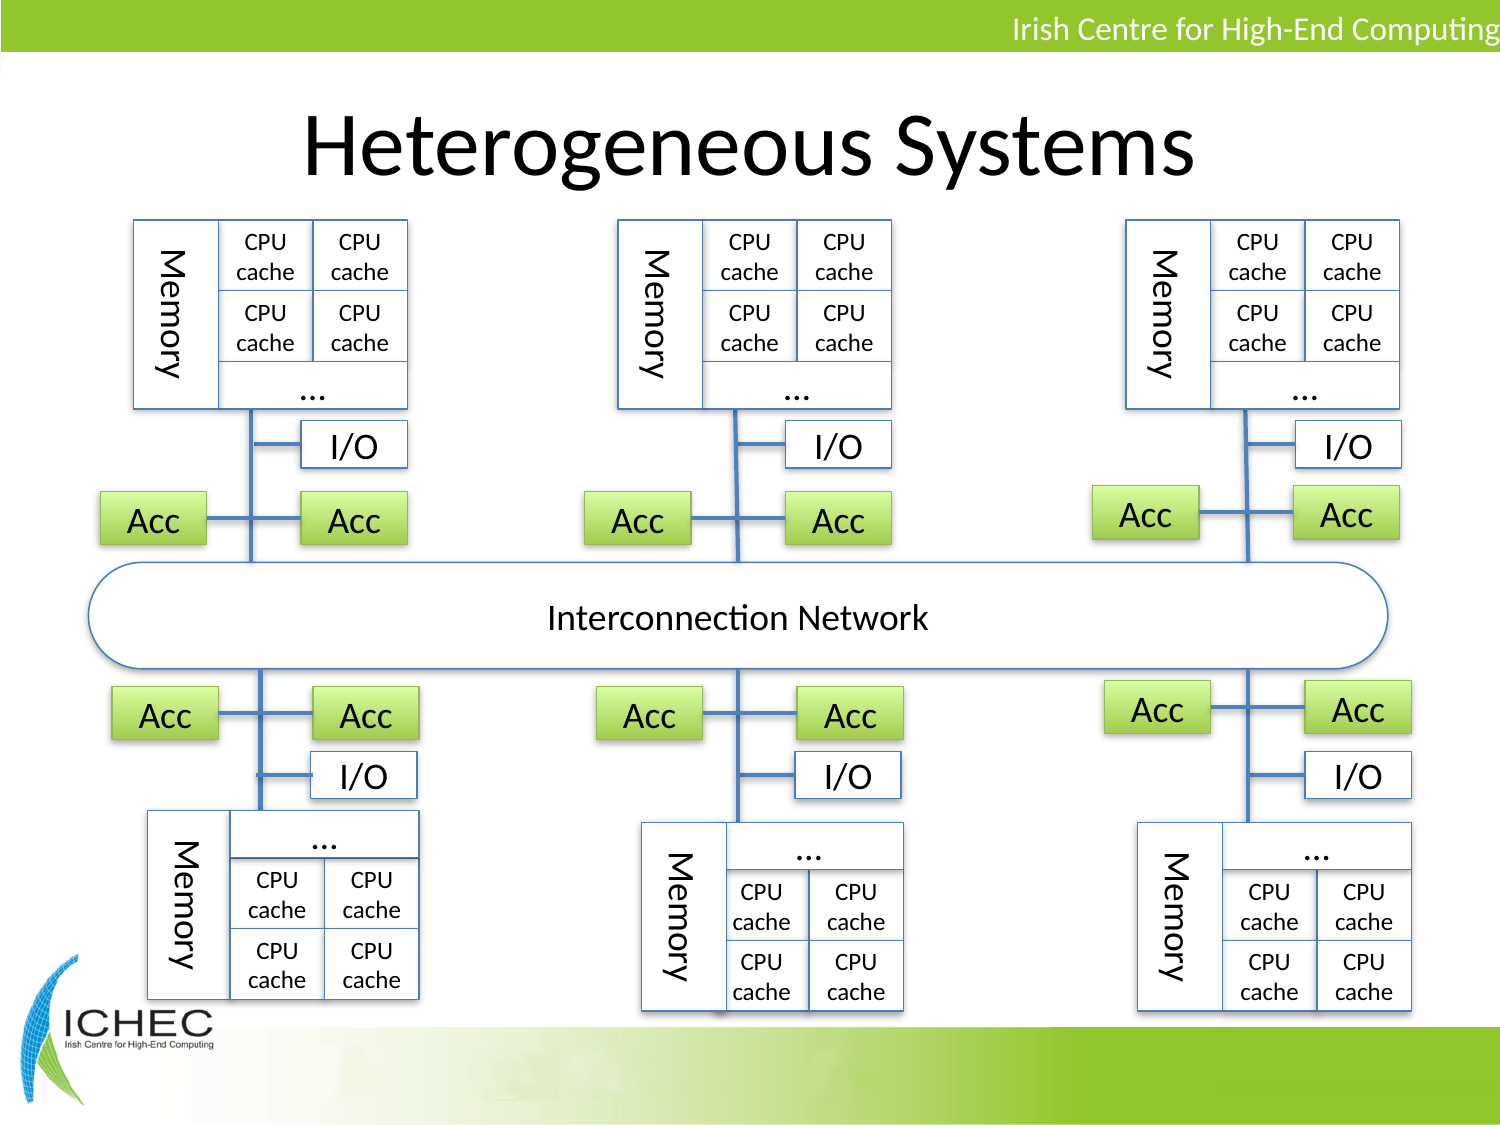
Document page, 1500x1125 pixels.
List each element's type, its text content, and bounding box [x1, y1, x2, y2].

title Heterogeneous Systems [75, 45, 1425, 233]
picture [0, 0, 1500, 1125]
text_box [88, 219, 1412, 1012]
